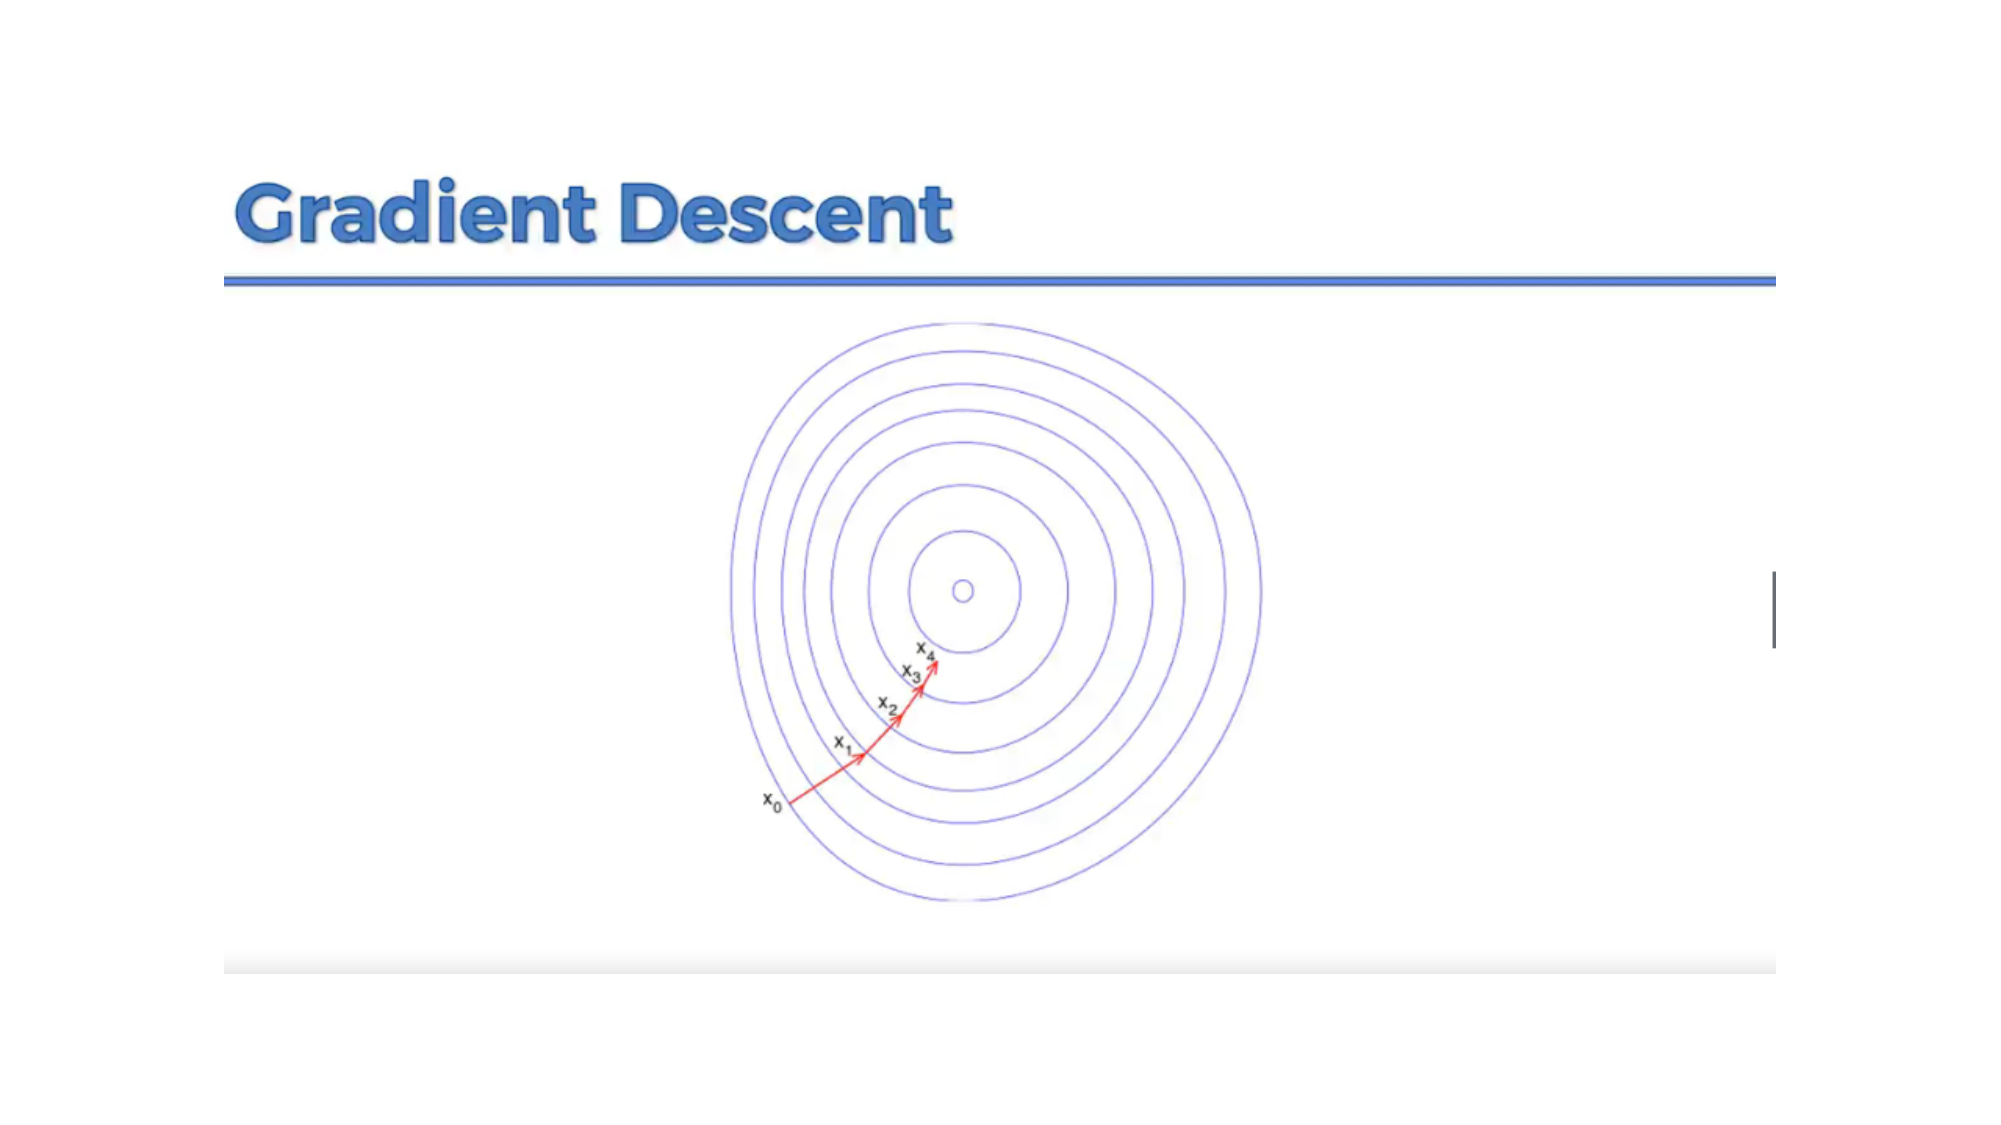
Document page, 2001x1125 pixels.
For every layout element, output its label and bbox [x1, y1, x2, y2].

picture [224, 151, 1775, 974]
